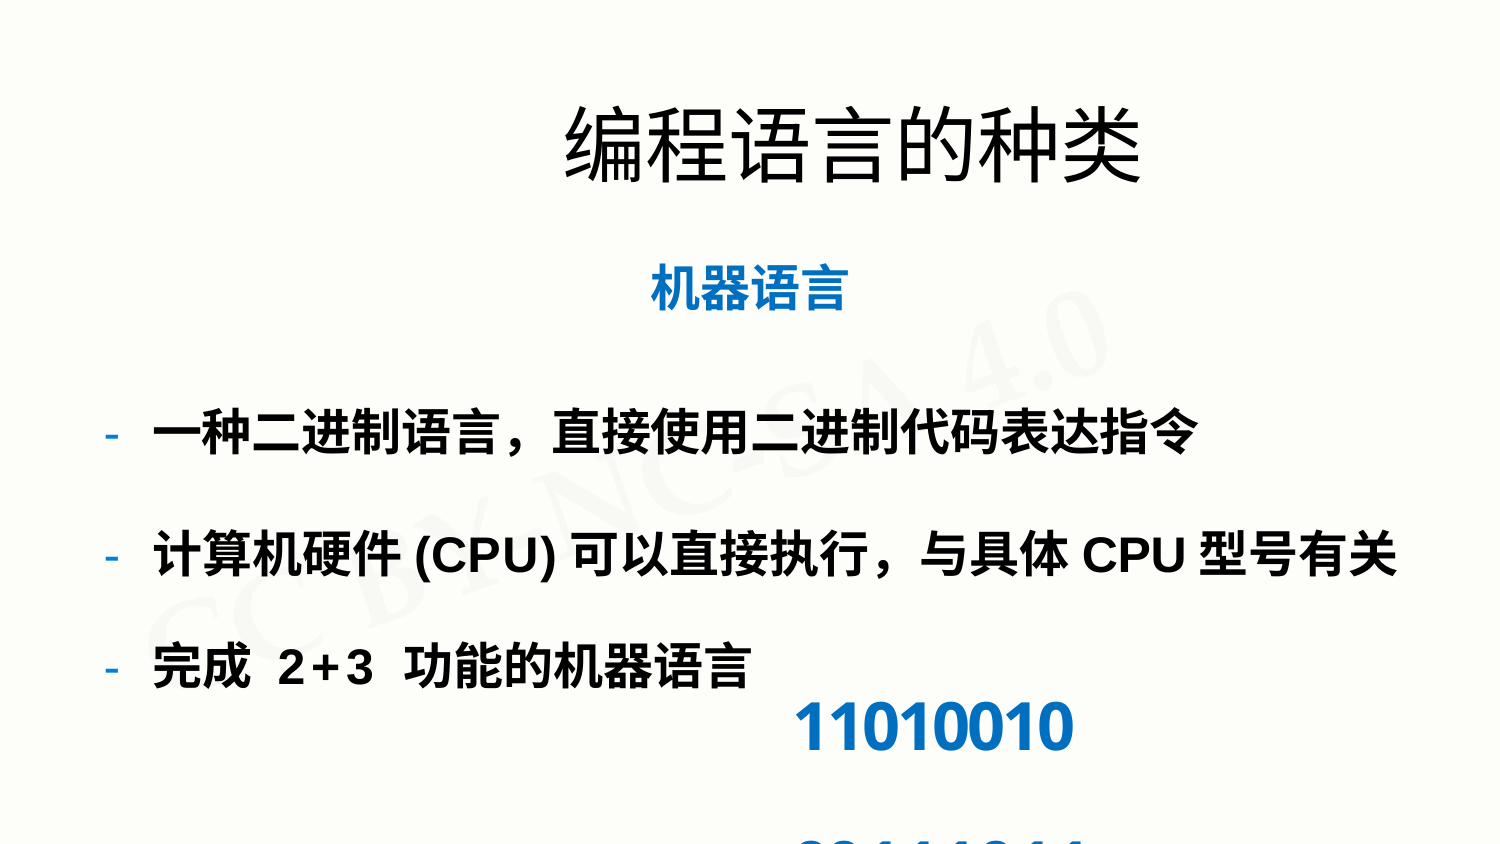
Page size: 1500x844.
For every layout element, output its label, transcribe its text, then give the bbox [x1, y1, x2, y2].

text_box 机器语言 - 一种二进制语言，直接使用二进制代码表达指令 - 计算机硬件(CPU)可以直接执行，与具体CPU型号有关 - 完成 2+3 功能的机器语言 11010010 00111011 [101, 256, 1419, 844]
title 编程语言的种类 [268, 93, 1231, 235]
